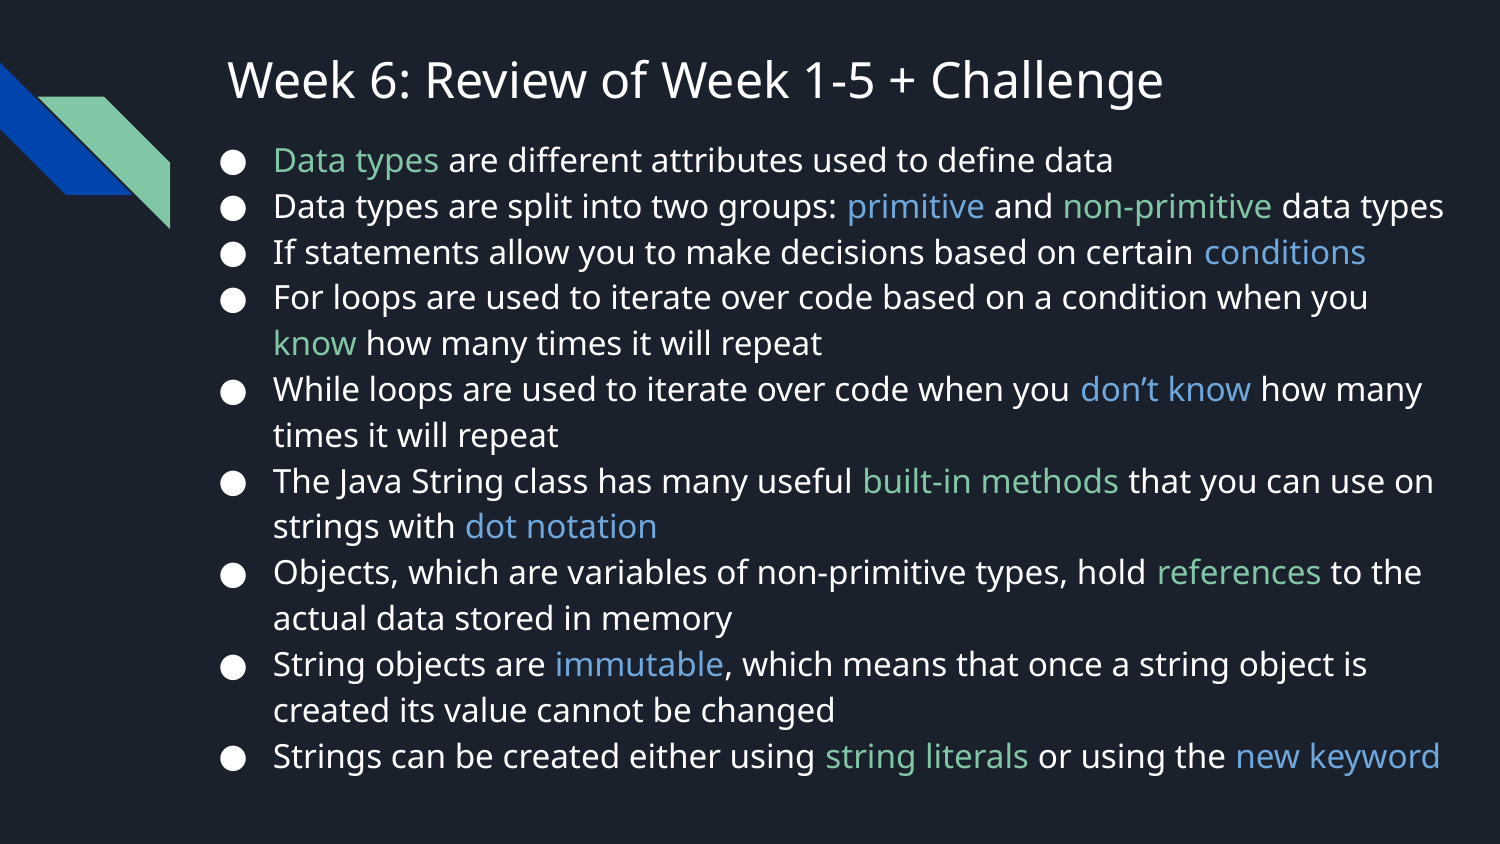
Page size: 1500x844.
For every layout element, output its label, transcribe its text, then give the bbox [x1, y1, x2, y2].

list Data types are different attributes used to define data Data types are split into two groups: primitive and non-primitive data types If statements allow you to make decisions based on certain conditions For loops are used to iterate over code based on a condition when you know how many times it will repeat While loops are used to iterate over code when you don’t know how many times it will repeat The Java String class has many useful built-in methods that you can use on strings with dot notation Objects, which are variables of non-primitive types, hold references to the actual data stored in memory String objects are immutable, which means that once a string object is created its value cannot be changed Strings can be created either using string literals or using the new keyword [182, 118, 1465, 800]
title Week 6: Review of Week 1-5 + Challenge [212, 33, 1368, 118]
